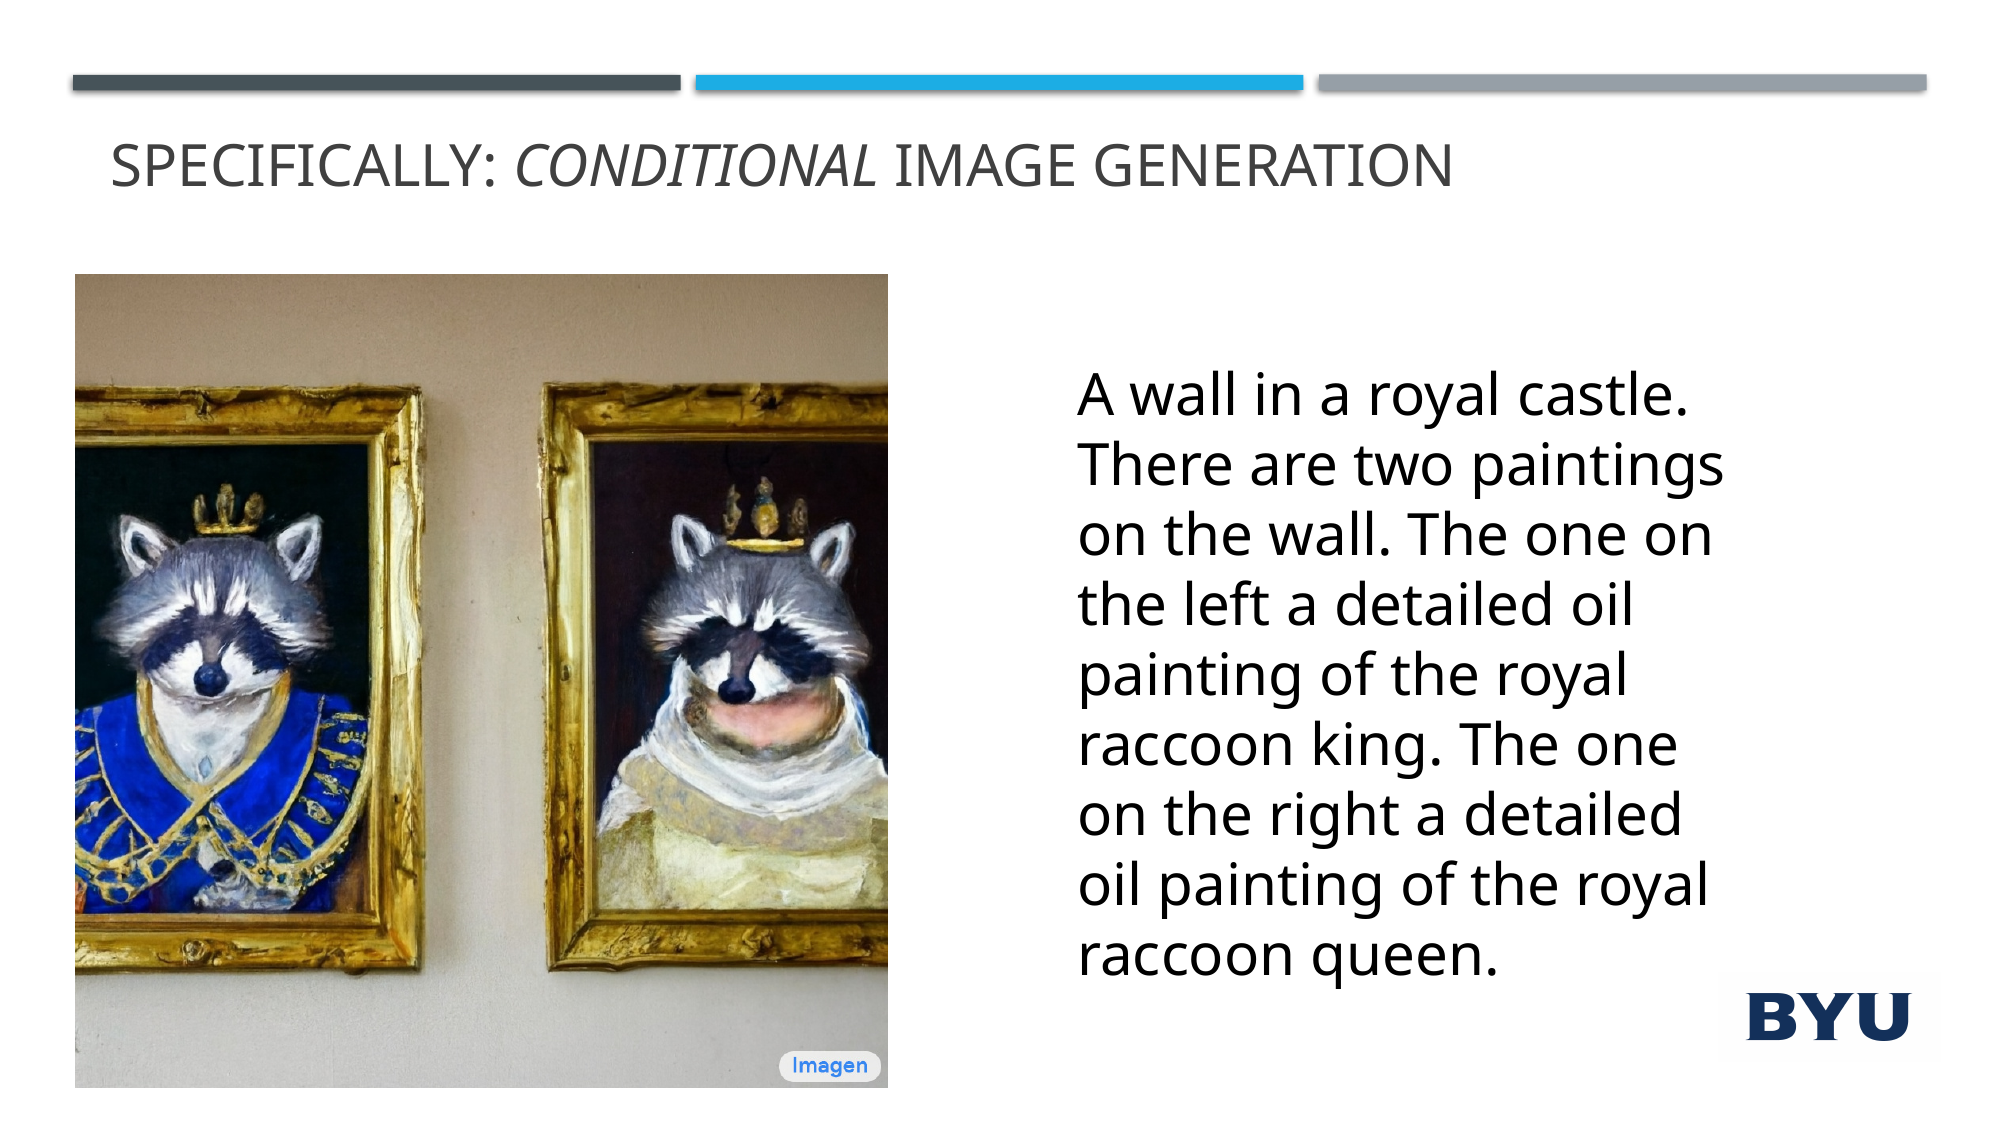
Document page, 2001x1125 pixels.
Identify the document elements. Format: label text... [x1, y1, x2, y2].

text_box A wall in a royal castle. There are two paintings on the wall. The one on the left a detailed oil painting of the royal raccoon king. The one on the right a detailed oil painting of the royal raccoon queen. [1062, 350, 1746, 995]
picture [74, 274, 888, 1088]
title Specifically: conditional image generation [95, 115, 1905, 206]
picture [1718, 972, 1941, 1062]
